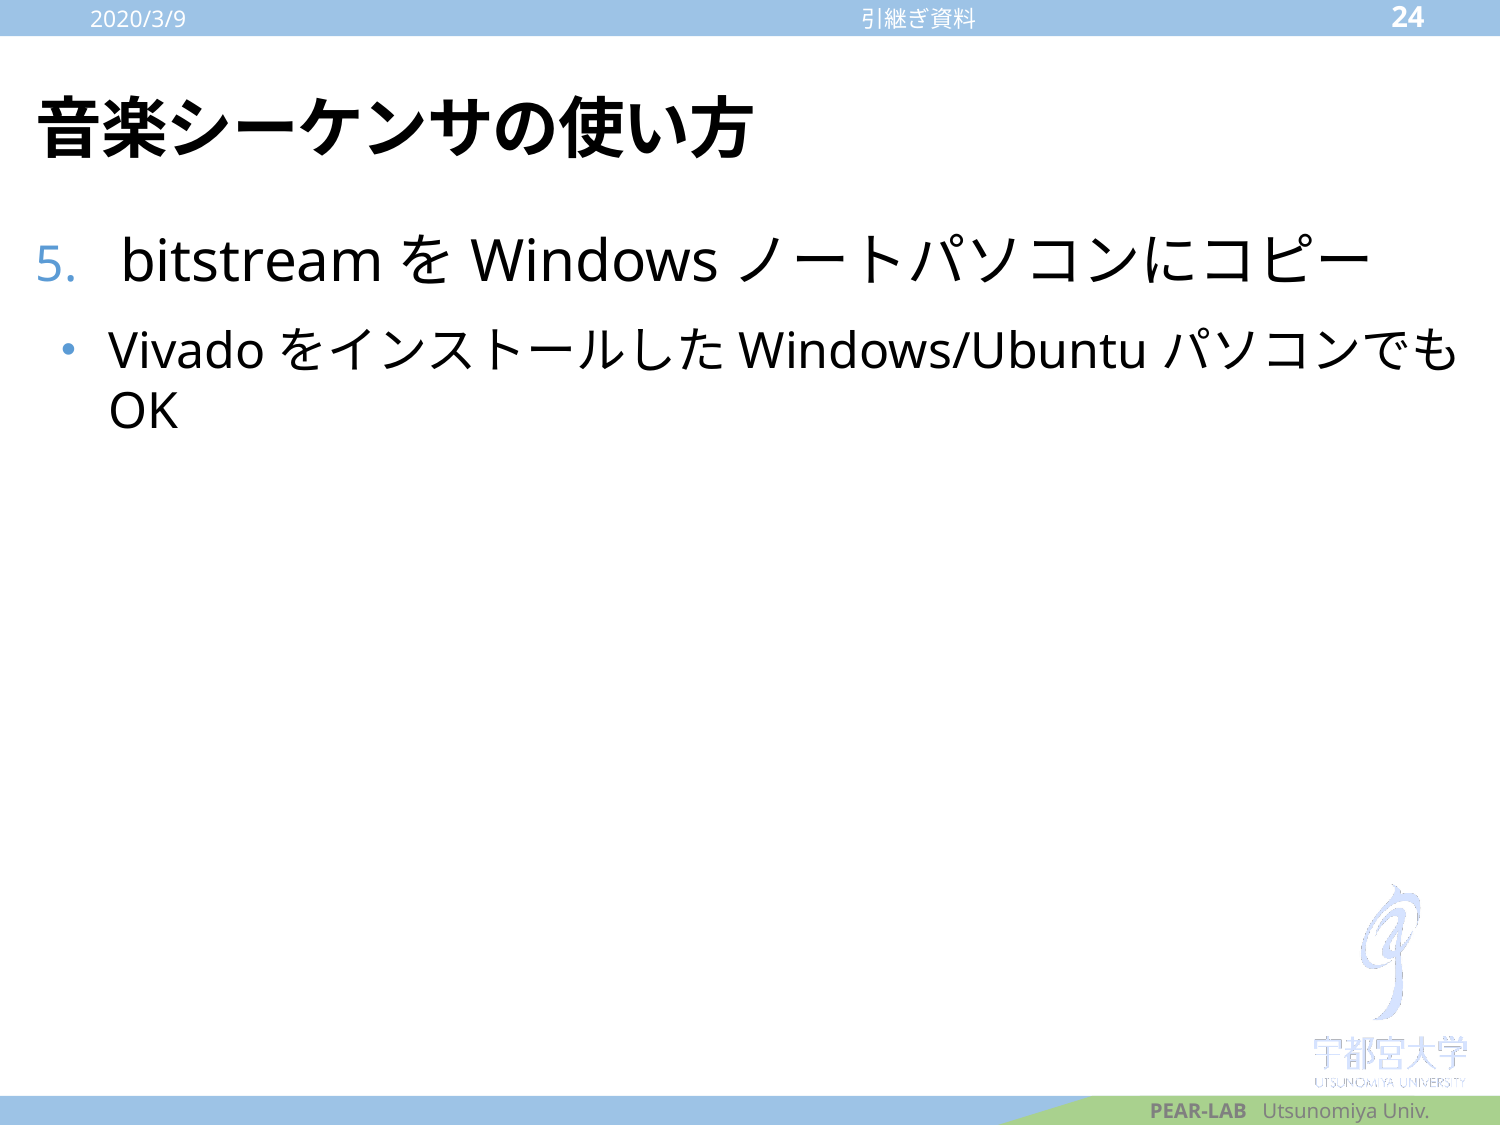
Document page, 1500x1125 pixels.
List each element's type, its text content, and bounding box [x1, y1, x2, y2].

slide_number 24 [1320, 0, 1496, 36]
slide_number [75, 0, 471, 36]
list bitstreamをWindowsノートパソコンにコピー VivadoをインストールしたWindows/UbuntuパソコンでもOK [20, 216, 1483, 1063]
footer 引継ぎ資料 [517, 0, 1321, 37]
title 音楽シーケンサの使い方 [20, 68, 1483, 184]
